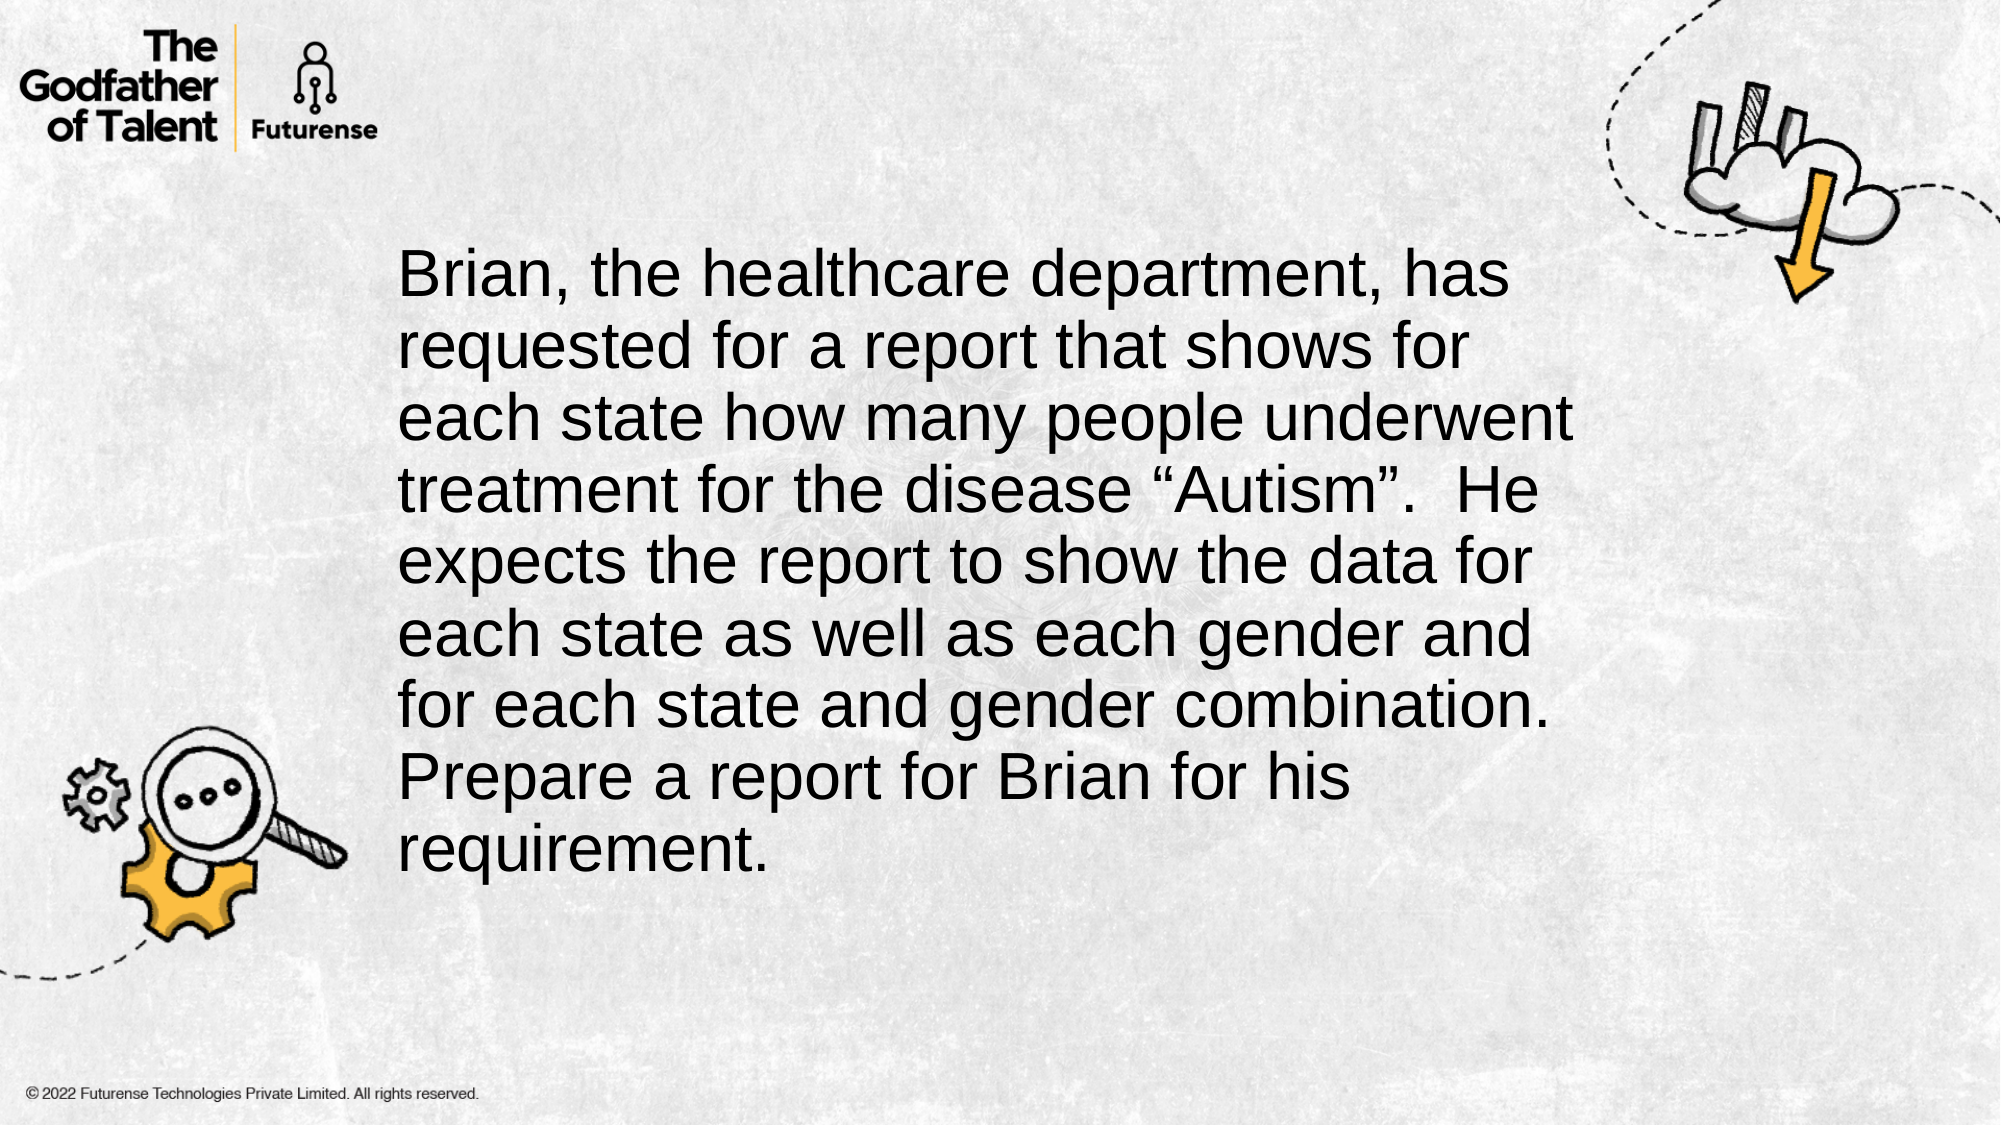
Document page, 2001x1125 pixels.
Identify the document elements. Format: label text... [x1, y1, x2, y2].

picture [0, 0, 2001, 1125]
title Brian, the healthcare department, has requested for a report that shows for each state how many people underwent treatment for the disease “Autism”. He expects the report to show the data for each state as well as each gender and for each state and gender combination. Prepare a report for Brian for his requirement. [382, 453, 1618, 672]
